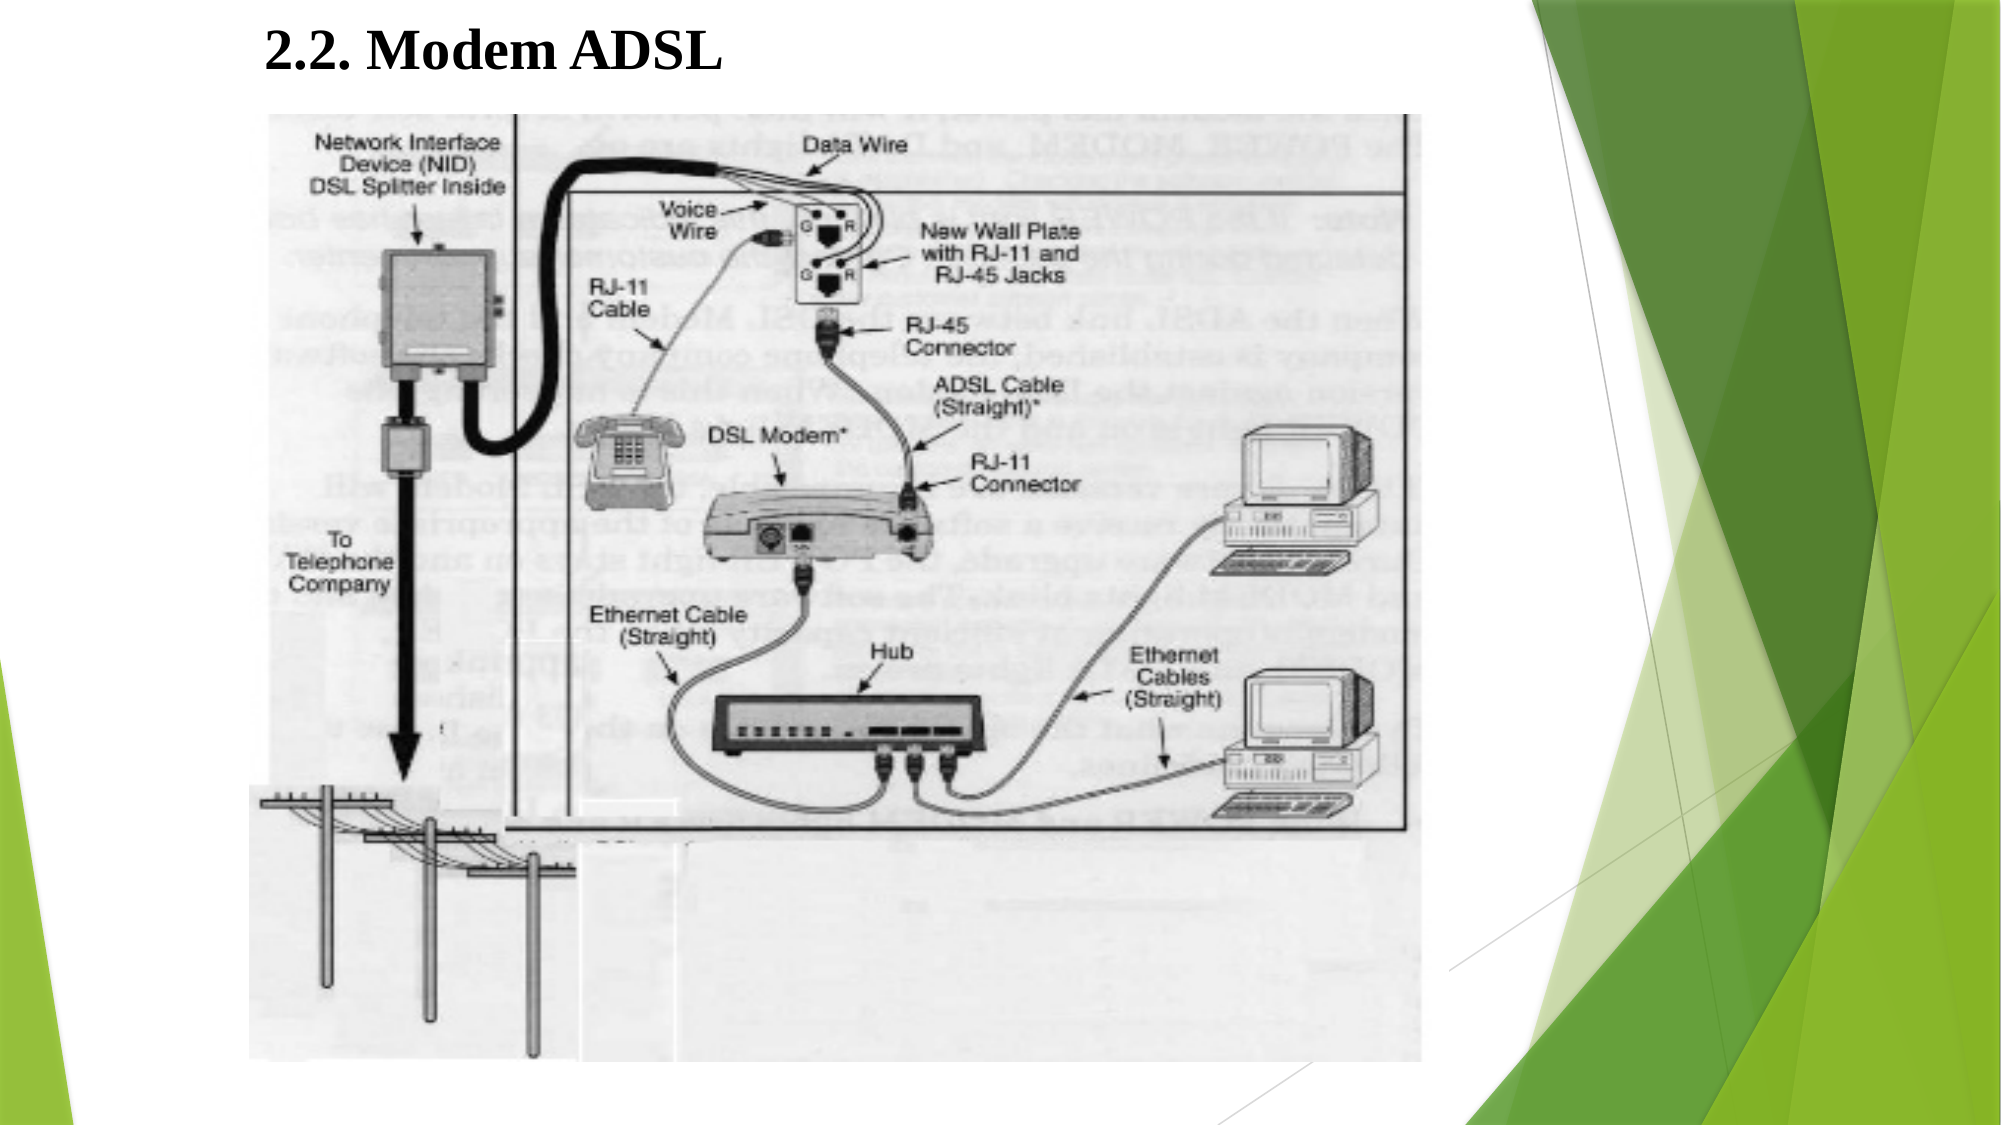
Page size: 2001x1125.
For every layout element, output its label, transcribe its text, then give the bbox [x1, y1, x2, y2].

picture [249, 113, 1449, 1062]
text_box [1454, 519, 2000, 580]
text_box [1454, 351, 2000, 384]
text_box 2.2. Modem ADSL [249, 4, 1371, 89]
text_box [1454, 483, 2000, 519]
text_box [1454, 384, 2000, 445]
text_box [1454, 445, 2000, 483]
